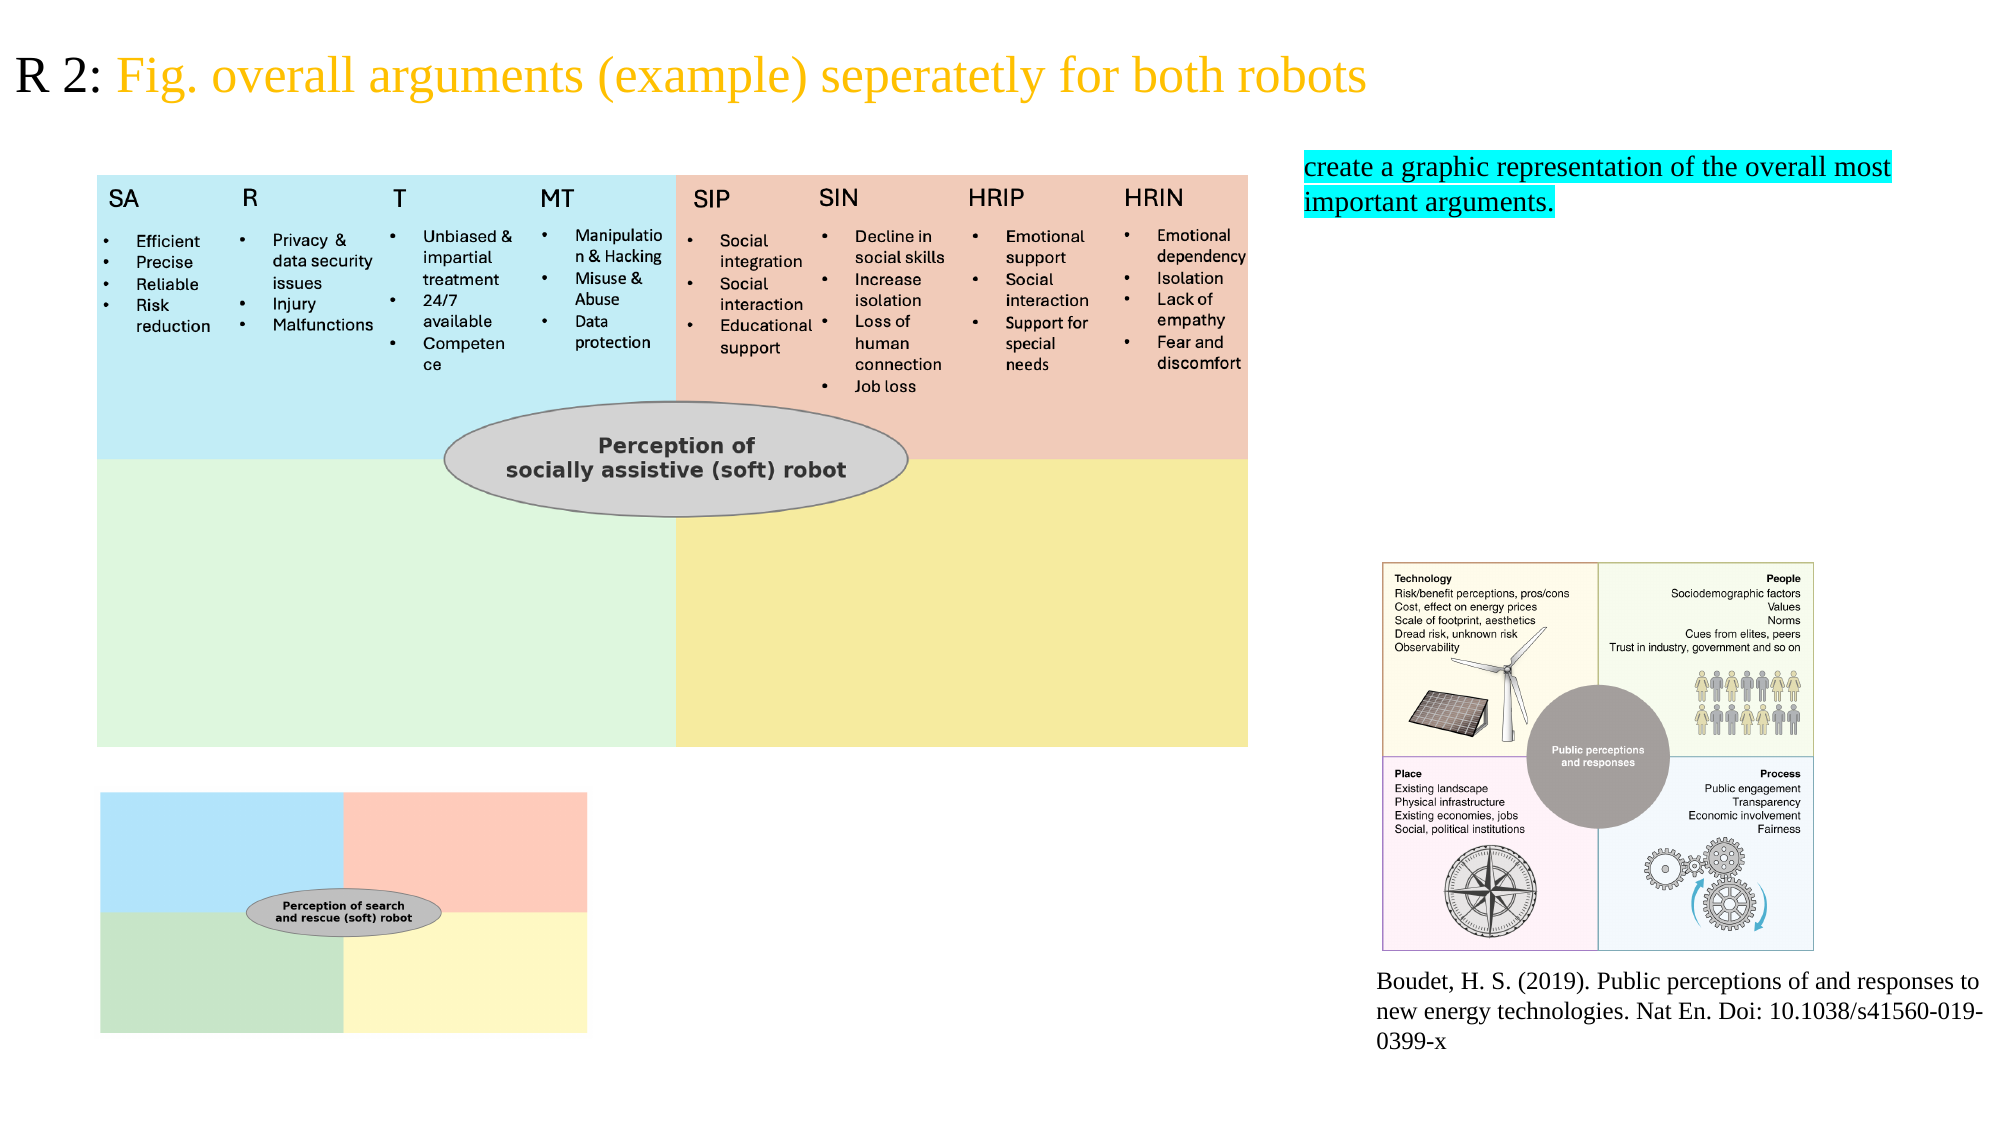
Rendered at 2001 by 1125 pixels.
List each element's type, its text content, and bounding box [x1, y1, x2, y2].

picture [94, 175, 1248, 757]
text_box Boudet, H. S. (2019). Public perceptions of and responses to new energy technologies. Nat En. Doi: 10.1038/s41560-019-0399-x [1361, 956, 2000, 1125]
picture [1382, 562, 1814, 951]
text_box R 2: Fig. overall arguments (example) seperatetly for both robots [0, 33, 1770, 111]
picture [94, 786, 593, 1039]
text_box create a graphic representation of the overall most important arguments. [1289, 139, 2000, 225]
